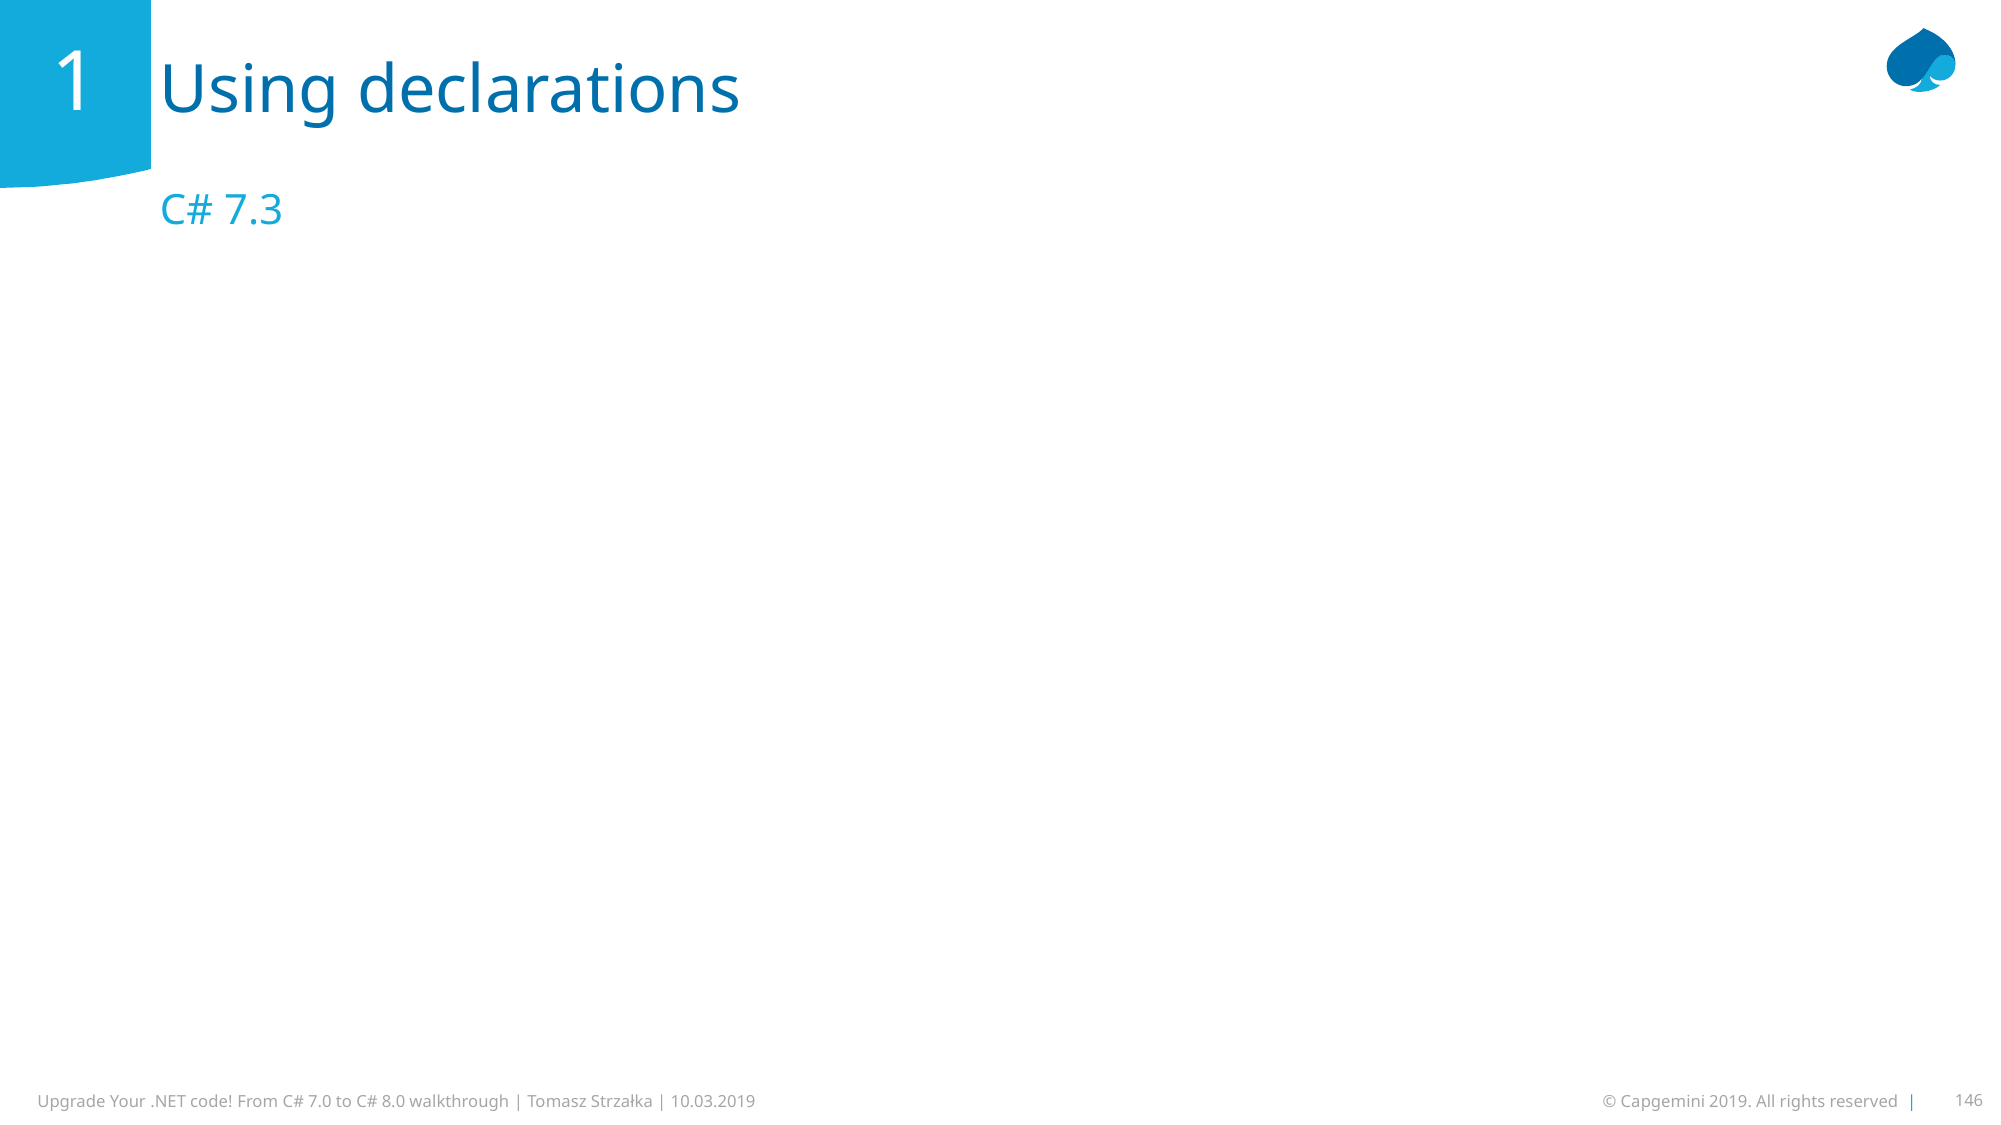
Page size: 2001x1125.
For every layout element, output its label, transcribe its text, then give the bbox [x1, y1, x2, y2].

list C# 7.3 [159, 188, 1955, 272]
list 1 [0, 7, 150, 158]
title Using declarations [159, 0, 1863, 182]
